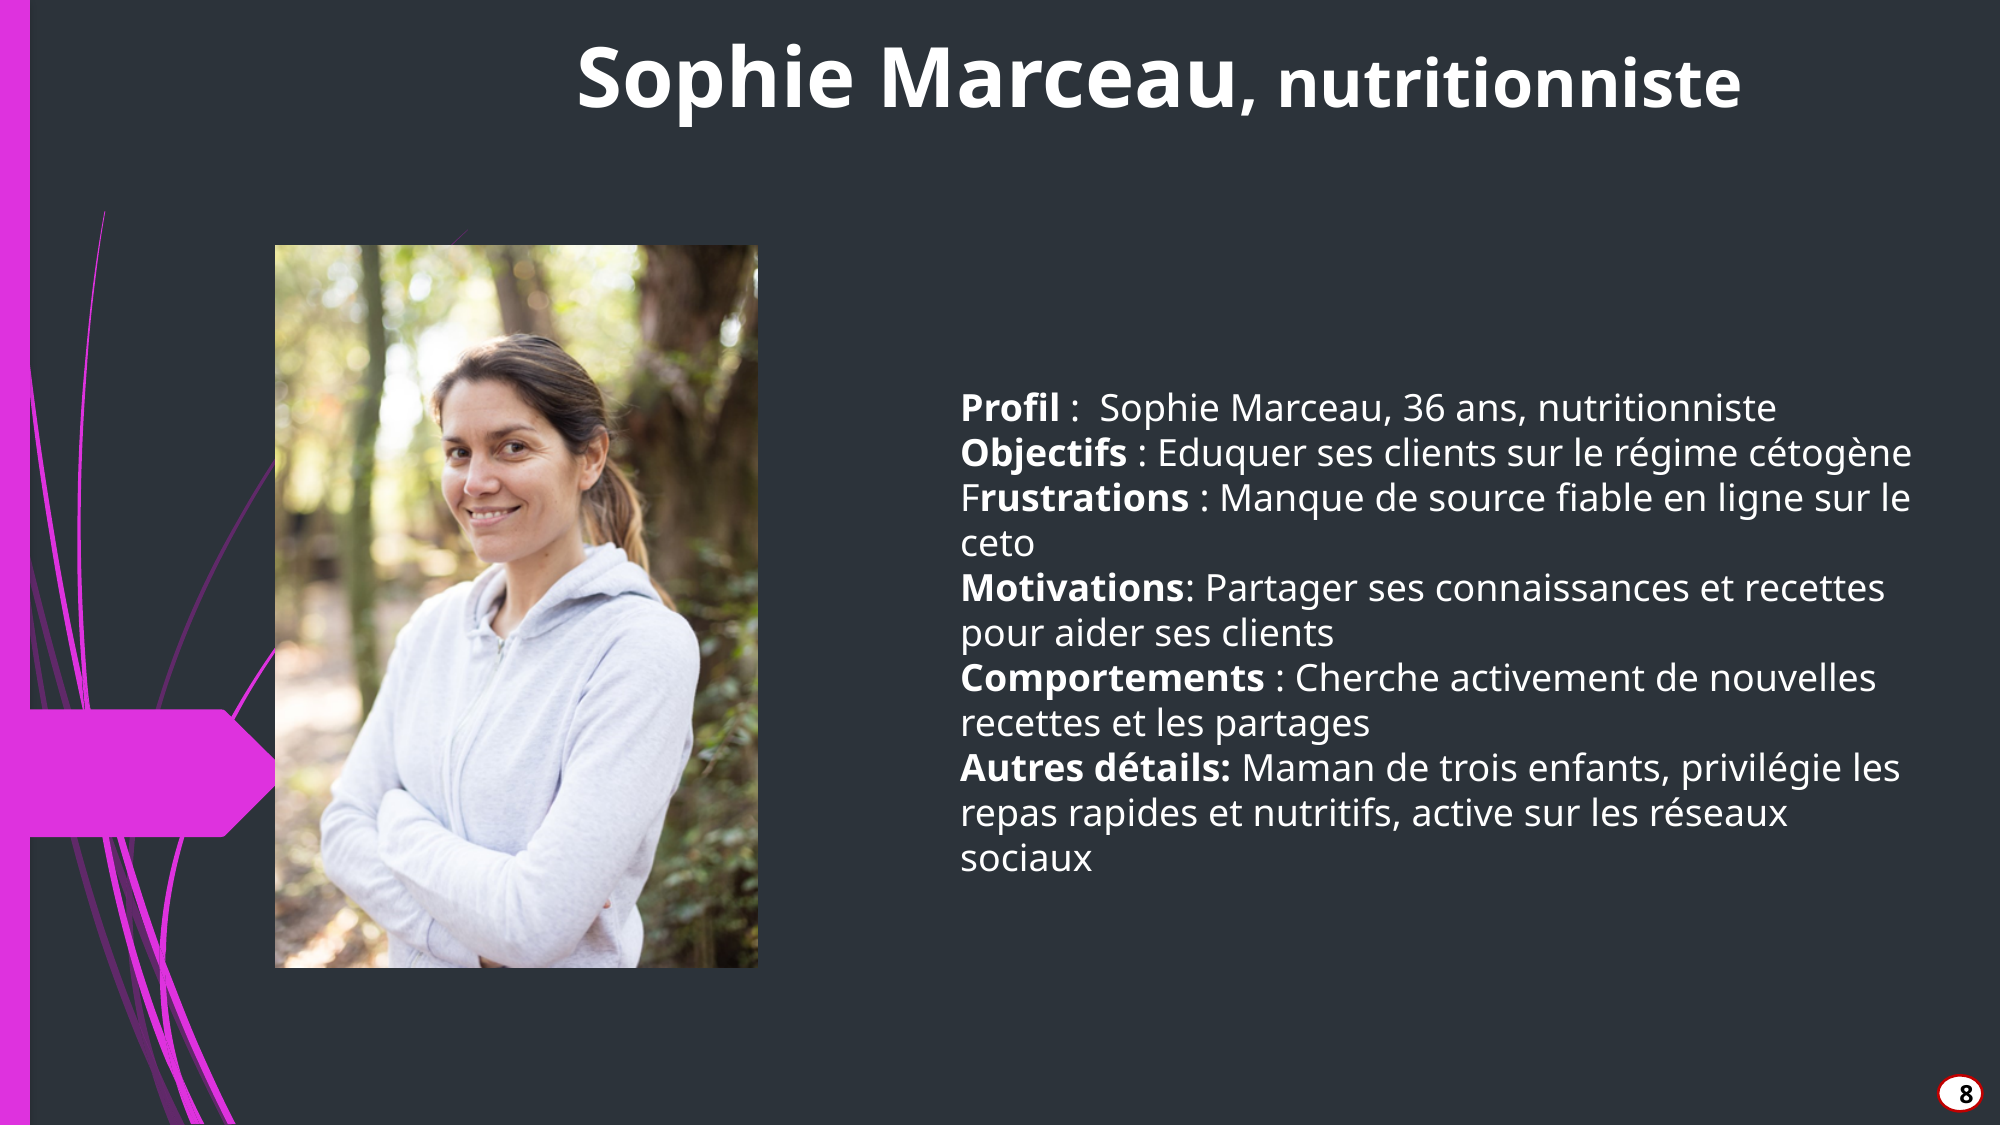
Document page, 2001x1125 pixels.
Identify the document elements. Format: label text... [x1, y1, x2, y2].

text_box Profil : Sophie Marceau, 36 ans, nutritionniste Objectifs : Eduquer ses clients sur le régime cétogène Frustrations : Manque de source fiable en ligne sur le ceto Motivations: Partager ses connaissances et recettes pour aider ses clients Comportements : Cherche activement de nouvelles recettes et les partages Autres détails: Maman de trois enfants, privilégie les repas rapides et nutritifs, active sur les réseaux sociaux [945, 376, 1946, 887]
text_box Sophie Marceau, nutritionniste [538, 35, 1781, 131]
text_box 8 [1936, 1073, 1984, 1113]
picture [275, 245, 758, 969]
